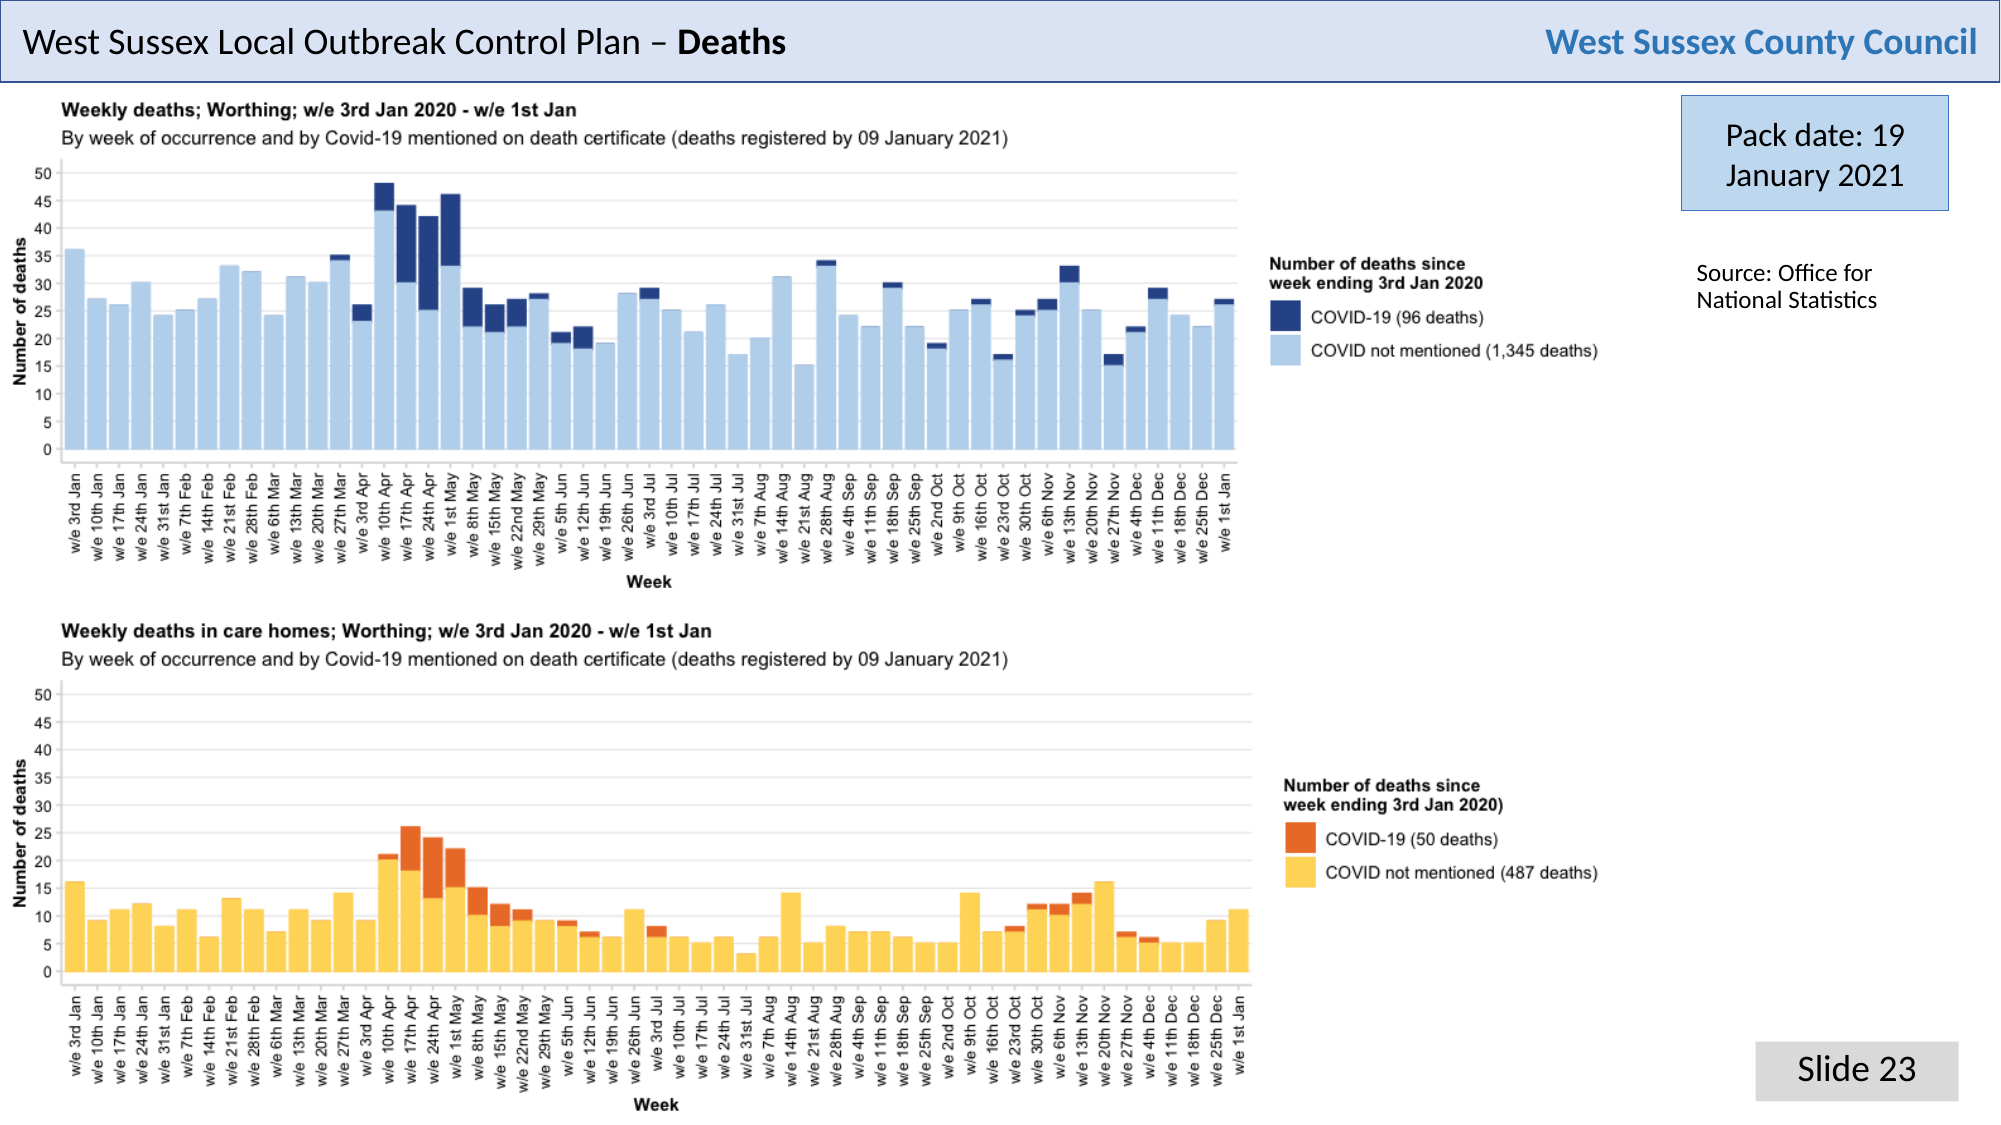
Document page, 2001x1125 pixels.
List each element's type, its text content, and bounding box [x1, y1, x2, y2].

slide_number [1681, 95, 1949, 211]
list Source: Office for National Statistics [1681, 252, 1959, 289]
picture [3, 612, 1619, 1125]
list Slide 23 [1755, 1041, 1959, 1102]
picture [3, 91, 1619, 602]
